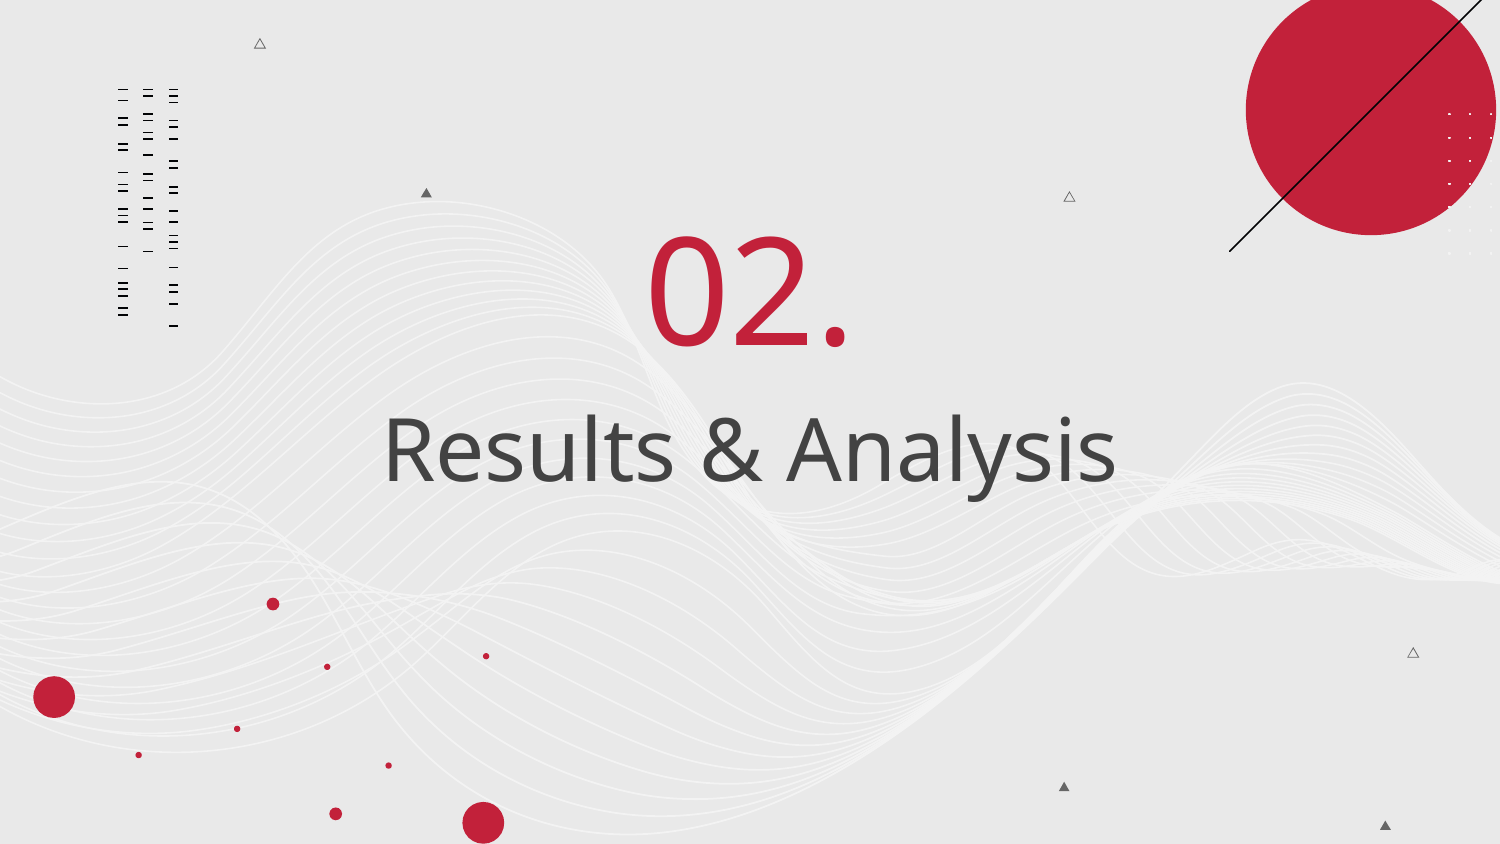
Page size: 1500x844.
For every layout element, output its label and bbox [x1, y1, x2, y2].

title [273, 217, 1227, 540]
